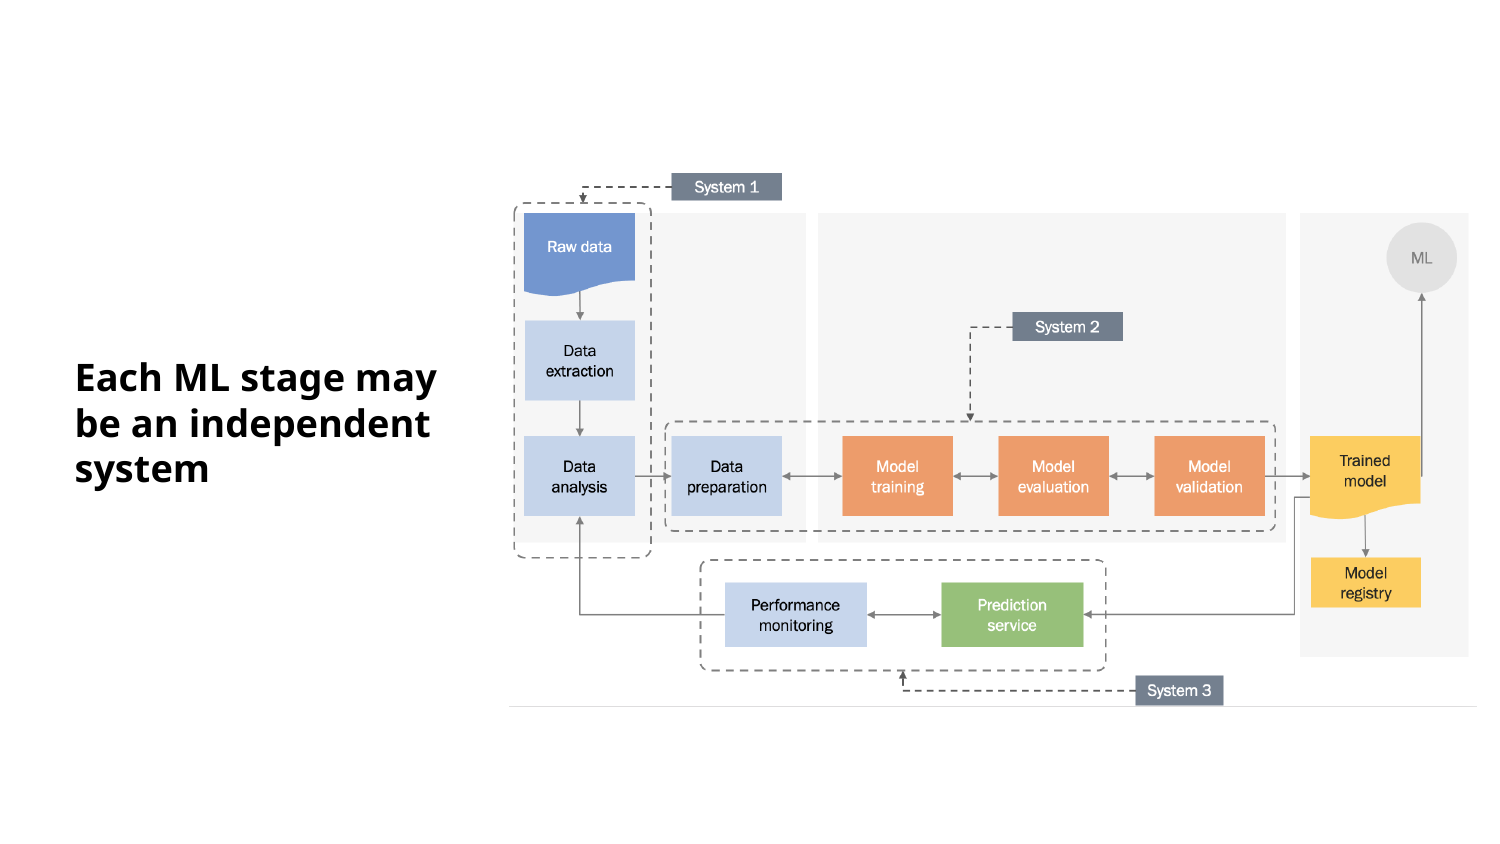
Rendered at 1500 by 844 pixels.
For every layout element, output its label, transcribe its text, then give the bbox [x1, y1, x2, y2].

picture [509, 166, 1477, 708]
list Each ML stage may be an independent system [59, 322, 454, 522]
